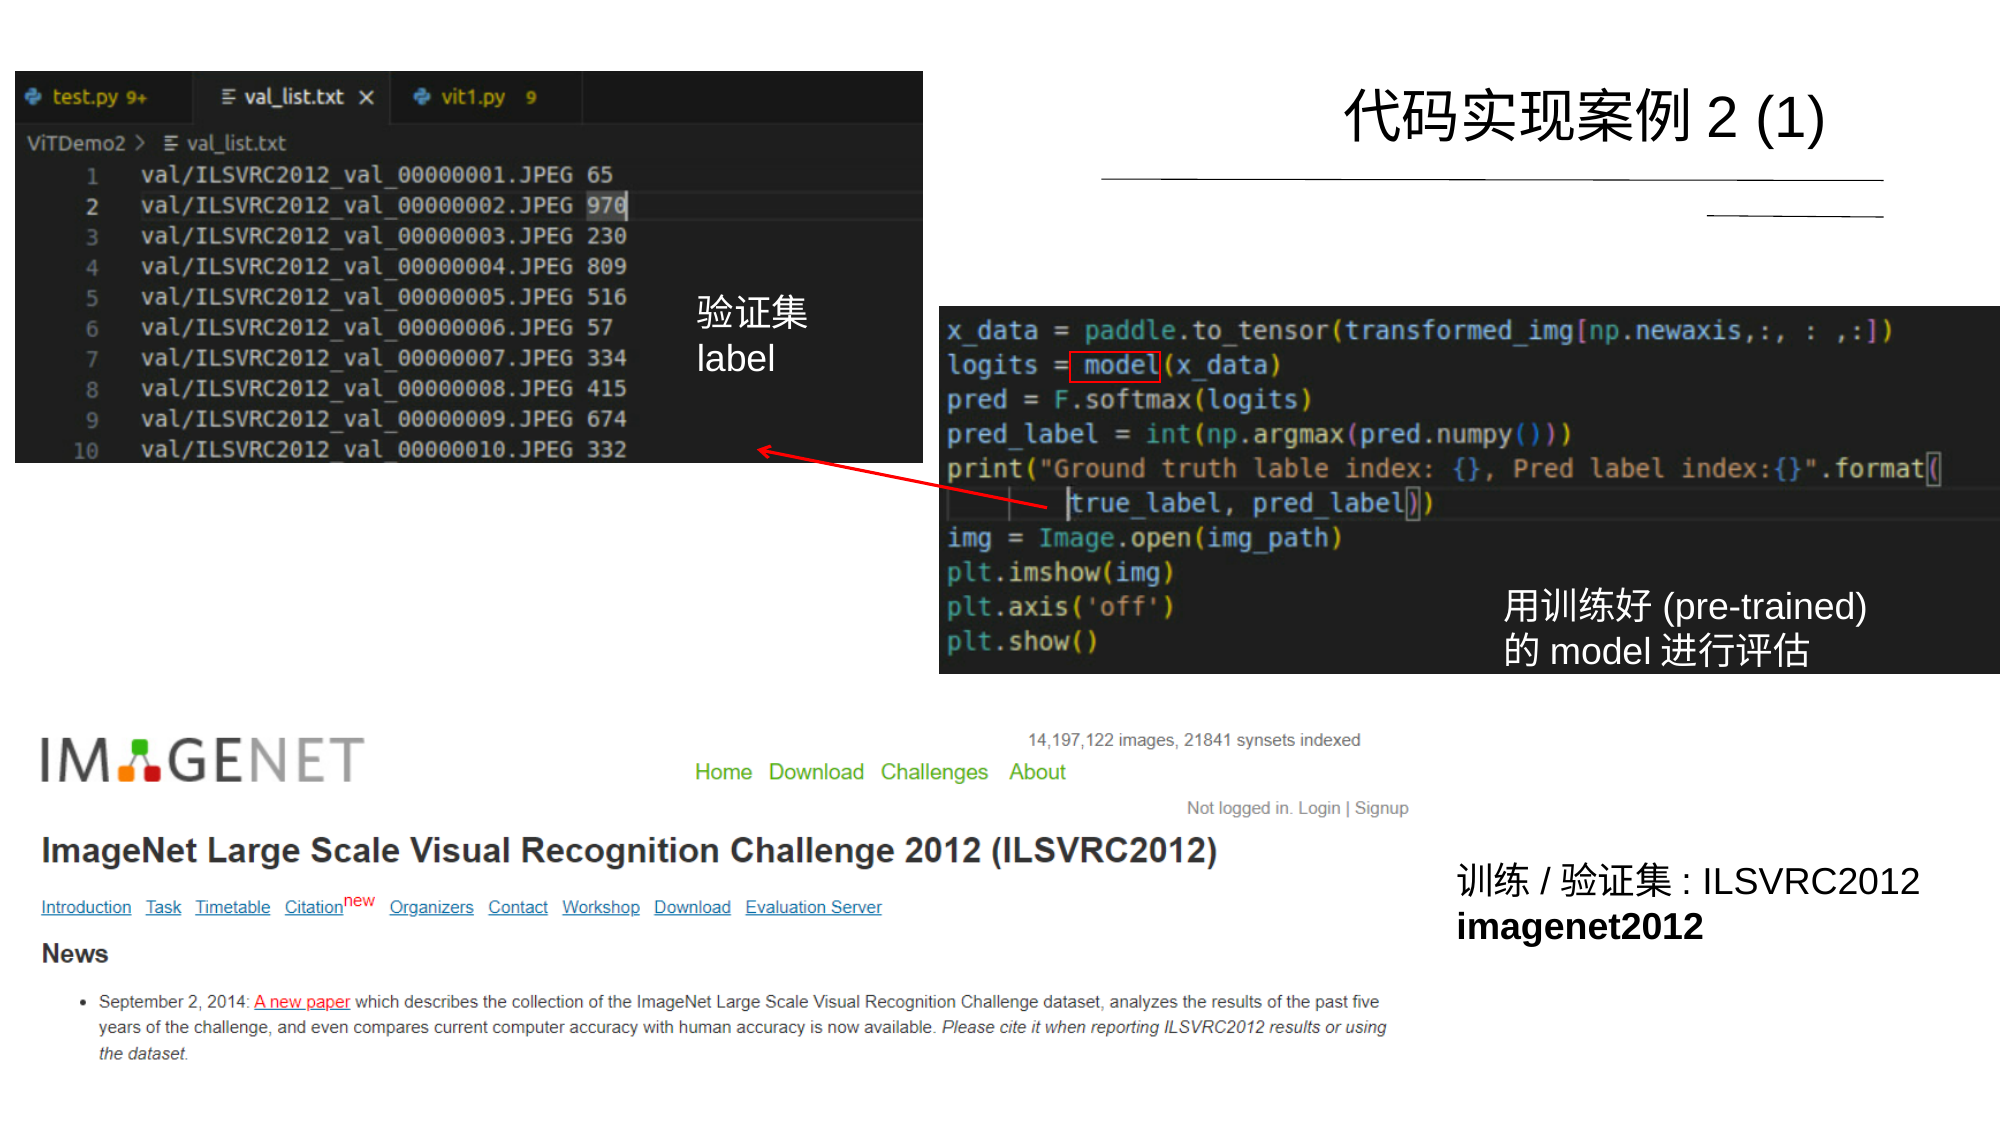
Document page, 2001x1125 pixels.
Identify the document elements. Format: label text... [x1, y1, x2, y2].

text_box 代码实现案例2 (1) [1203, 71, 1859, 157]
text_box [756, 449, 1048, 508]
picture [939, 306, 2000, 674]
text_box 训练/验证集: ILSVRC2012 imagenet2012 [1442, 850, 1940, 955]
text_box 用训练好(pre-trained)的model进行评估 [1488, 674, 1897, 680]
picture [15, 699, 1442, 1067]
picture [15, 71, 923, 463]
